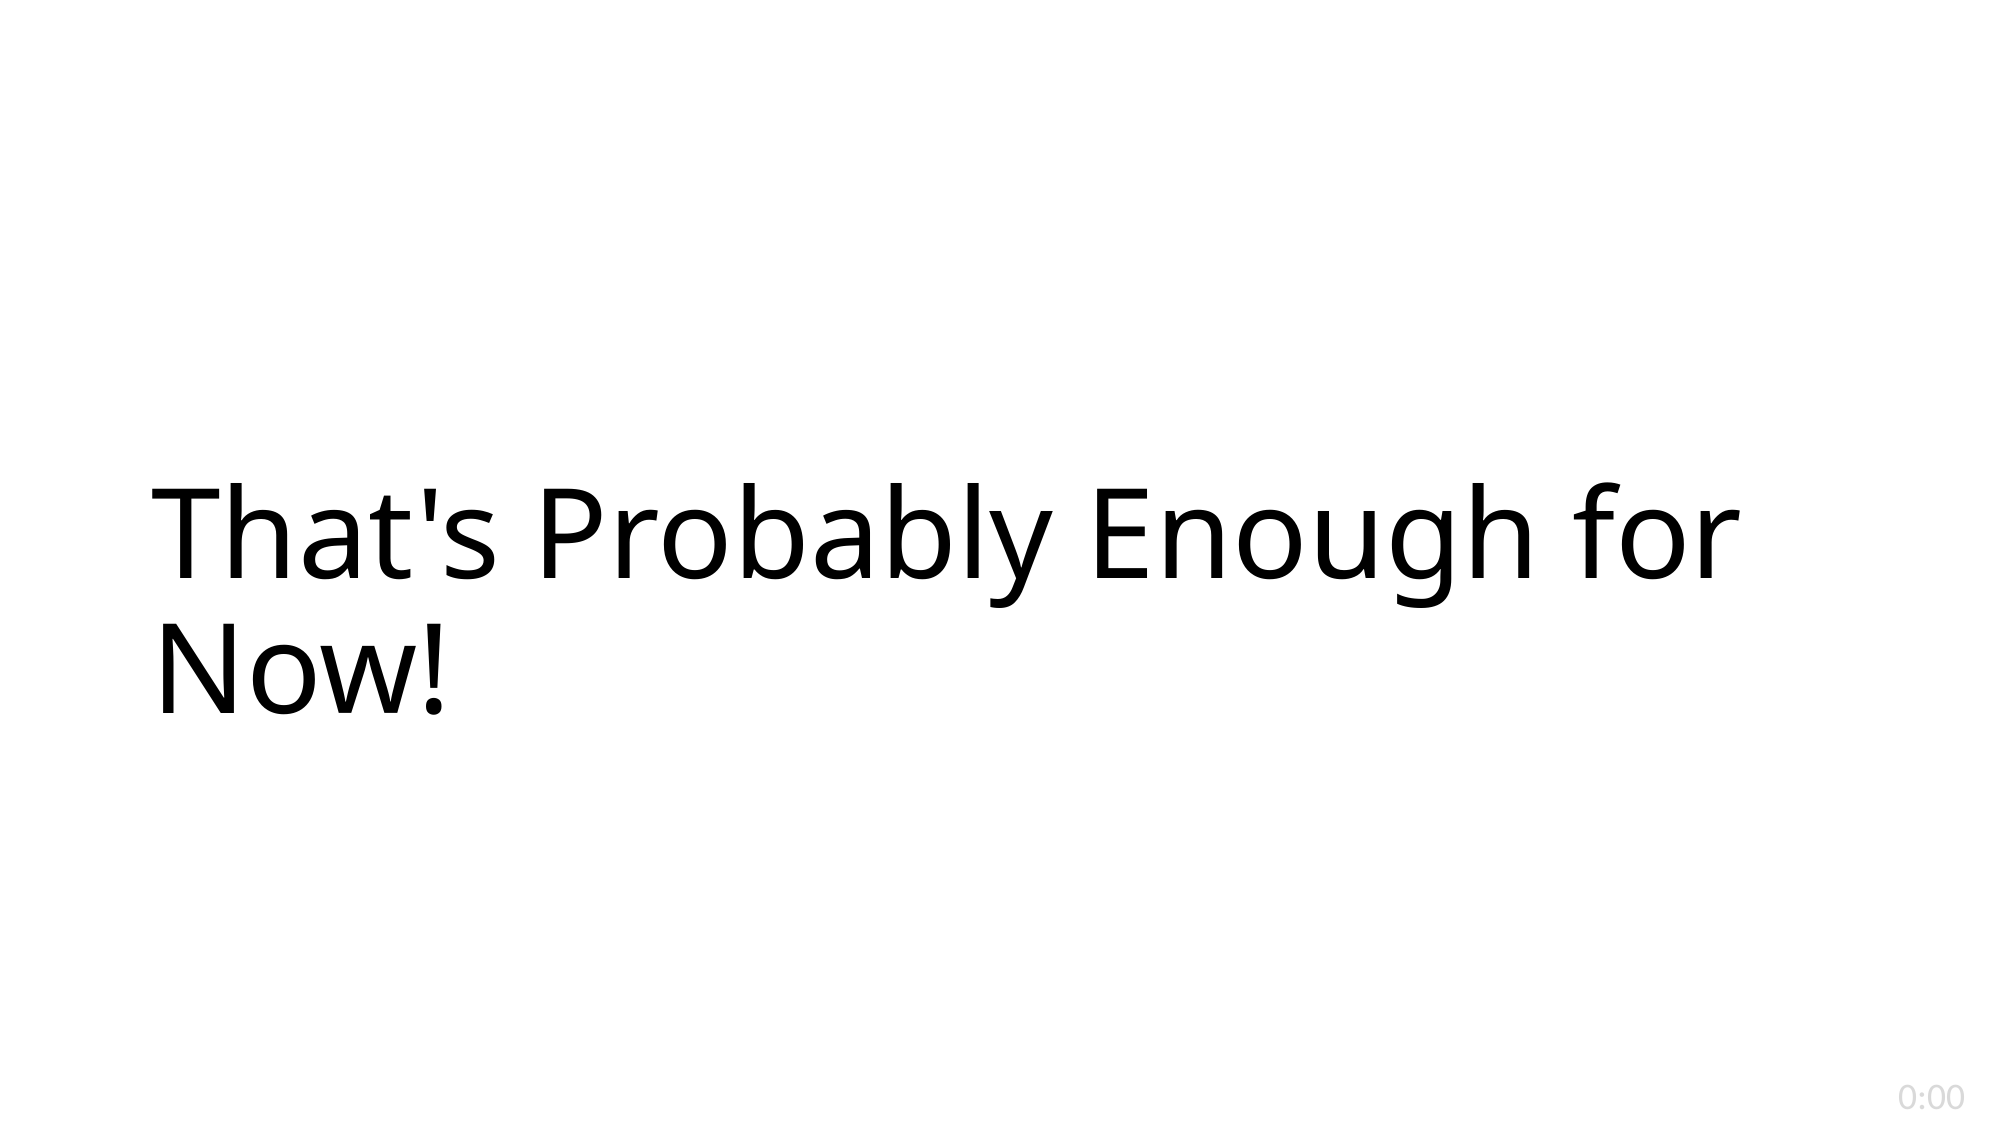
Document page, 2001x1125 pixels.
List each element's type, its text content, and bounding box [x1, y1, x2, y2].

text_box 0:00 [1883, 1064, 1981, 1125]
title That's Probably Enough for Now! [136, 280, 1862, 749]
